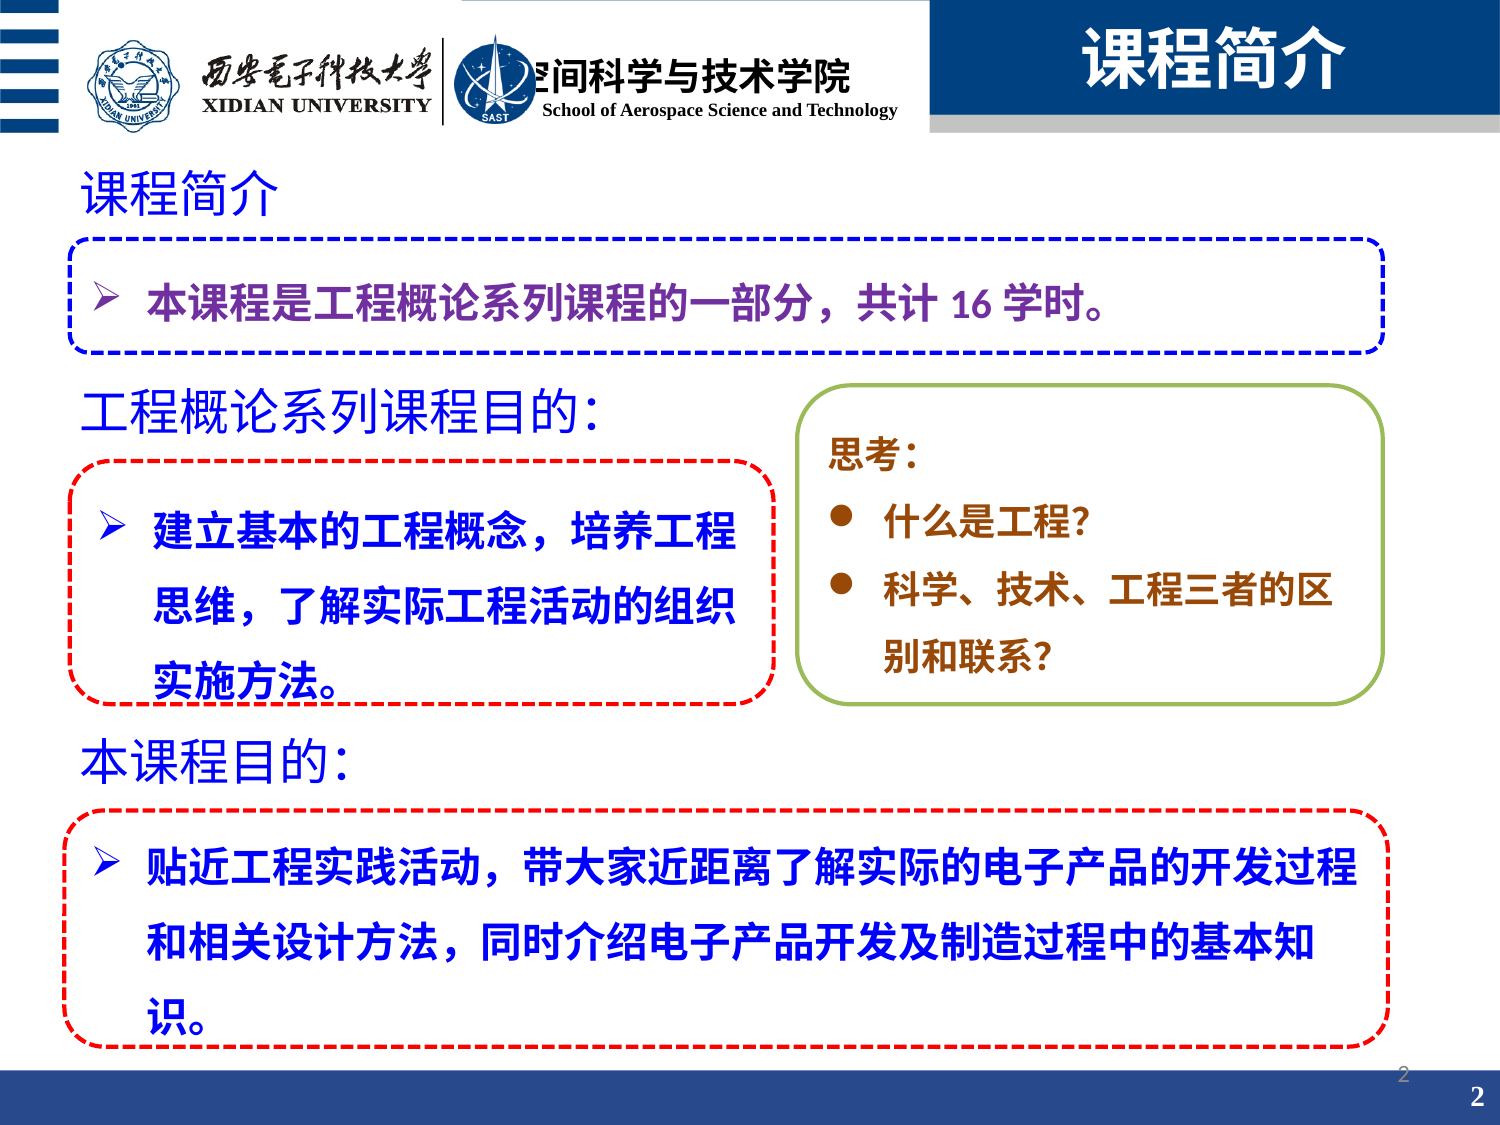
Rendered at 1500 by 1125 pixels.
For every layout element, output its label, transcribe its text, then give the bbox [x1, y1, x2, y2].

text_box 贴近工程实践活动，带大家近距离了解实际的电子产品的开发过程和相关设计方法，同时介绍电子产品开发及制造过程中的基本知识。 [62, 808, 1390, 1049]
text_box 本课程目的： [64, 722, 395, 798]
picture [0, 0, 1500, 1070]
text_box 课程简介 [927, 0, 1500, 114]
slide_number 2 [1074, 1042, 1425, 1103]
text_box 建立基本的工程概念，培养工程思维，了解实际工程活动的组织实施方法。 [67, 458, 776, 707]
text_box 课程简介 [64, 154, 313, 230]
text_box 工程概论系列课程目的： [64, 373, 668, 449]
text_box 思考： 什么是工程？ 科学、技术、工程三者的区别和联系？ [795, 383, 1385, 707]
text_box 本课程是工程概论系列课程的一部分，共计16学时。 [67, 236, 1385, 355]
